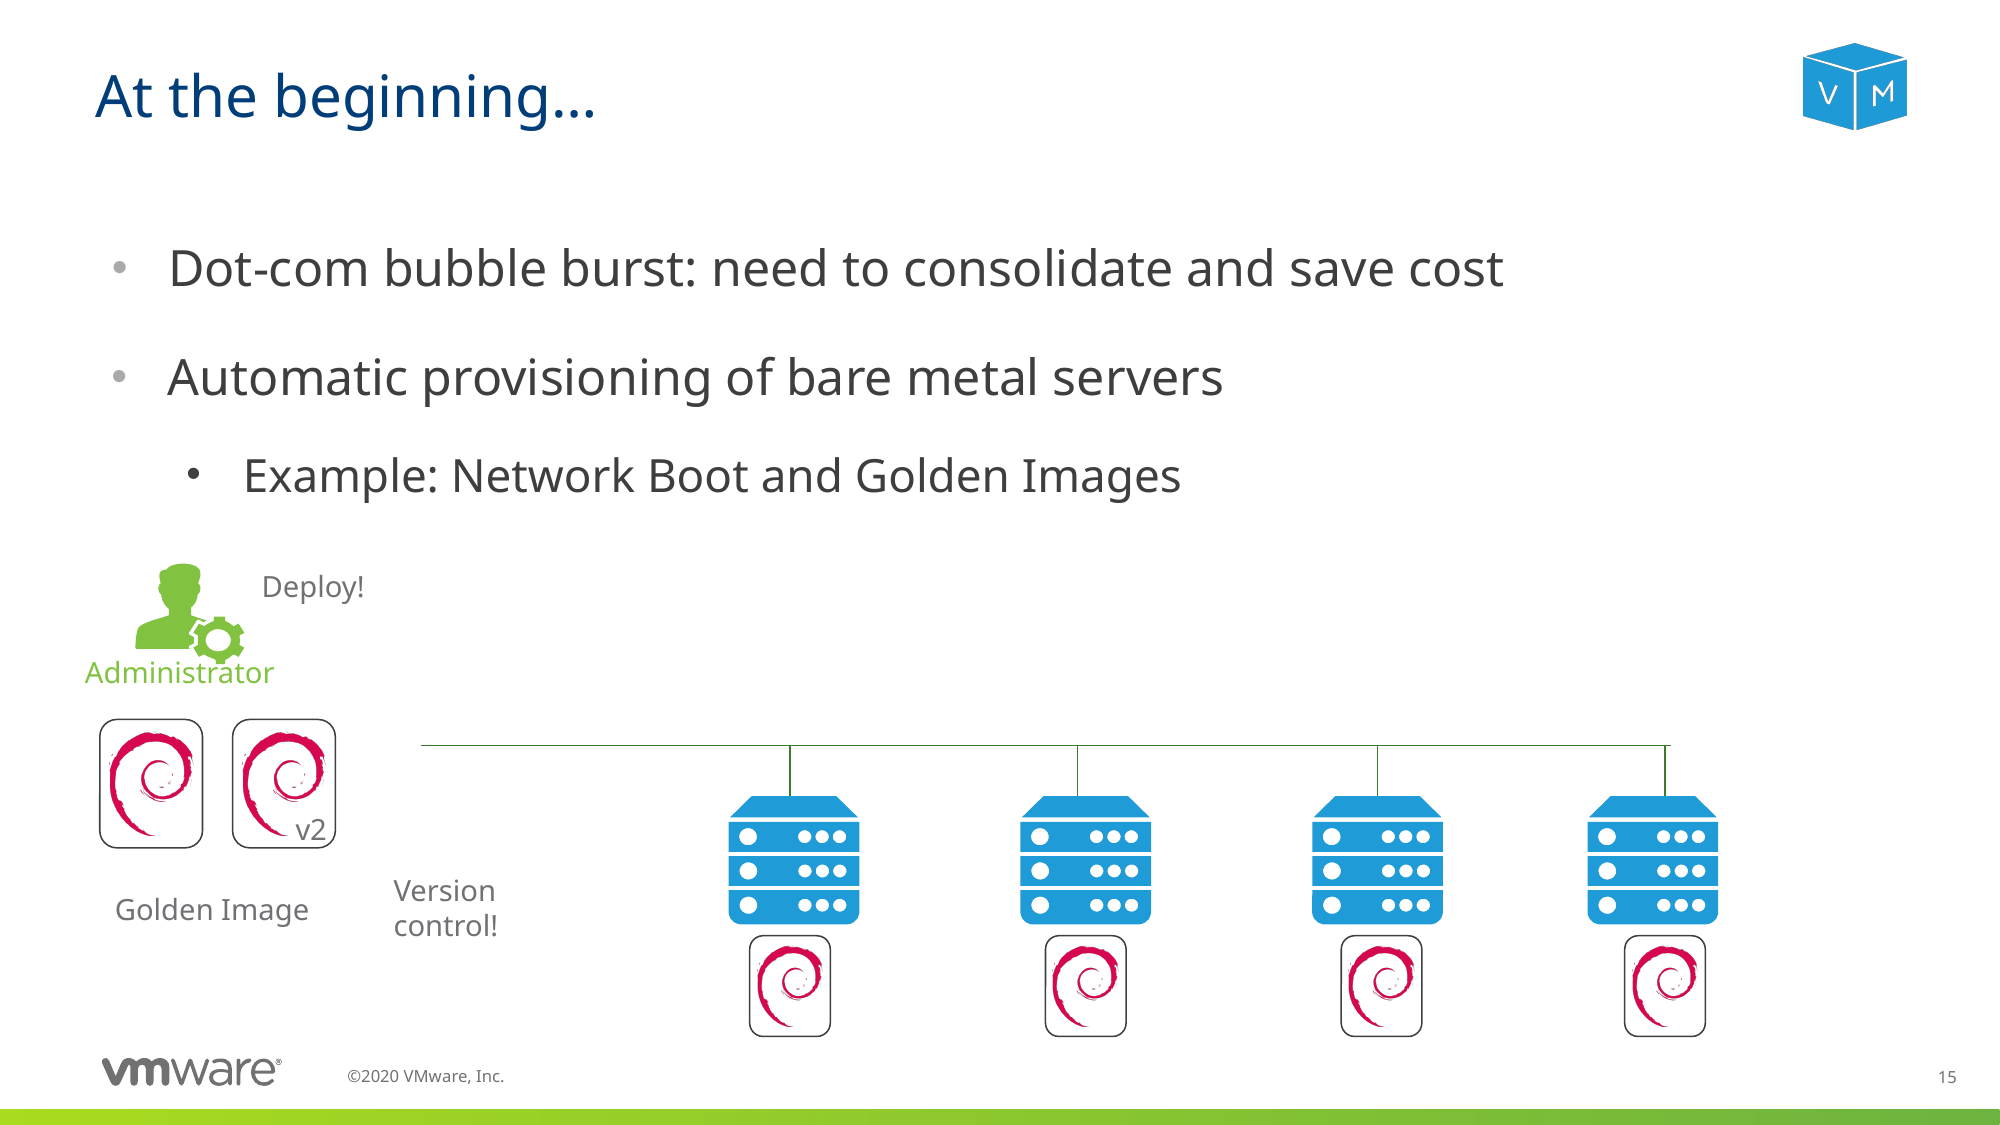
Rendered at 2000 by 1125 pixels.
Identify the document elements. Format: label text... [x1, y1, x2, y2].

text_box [1045, 935, 1127, 1037]
text_box [1587, 890, 1719, 925]
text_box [232, 719, 346, 857]
text_box [1587, 856, 1719, 886]
text_box [1020, 890, 1152, 925]
text_box [1587, 821, 1719, 852]
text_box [1624, 935, 1706, 1037]
text_box Dot-com bubble burst: need to consolidate and save cost [97, 229, 1822, 331]
text_box [1588, 796, 1717, 818]
picture [1803, 43, 1907, 130]
text_box [729, 796, 859, 818]
title At the beginning… [95, 67, 1798, 131]
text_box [1340, 935, 1423, 1037]
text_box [749, 935, 831, 1037]
text_box Deploy! [246, 553, 393, 604]
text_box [62, 563, 293, 701]
text_box Example: Network Boot and Golden Images [96, 438, 1805, 531]
text_box [1021, 796, 1150, 818]
text_box Automatic provisioning of bare metal servers [96, 338, 1805, 434]
text_box [1312, 856, 1443, 886]
text_box [1020, 856, 1152, 886]
text_box Golden Image [99, 875, 330, 936]
text_box [1020, 821, 1152, 852]
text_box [99, 719, 203, 849]
text_box [1312, 890, 1443, 925]
text_box Version control! [378, 856, 543, 917]
text_box [728, 821, 860, 852]
text_box [728, 890, 860, 925]
text_box [728, 856, 860, 886]
text_box [1313, 796, 1442, 818]
text_box [1312, 821, 1443, 852]
